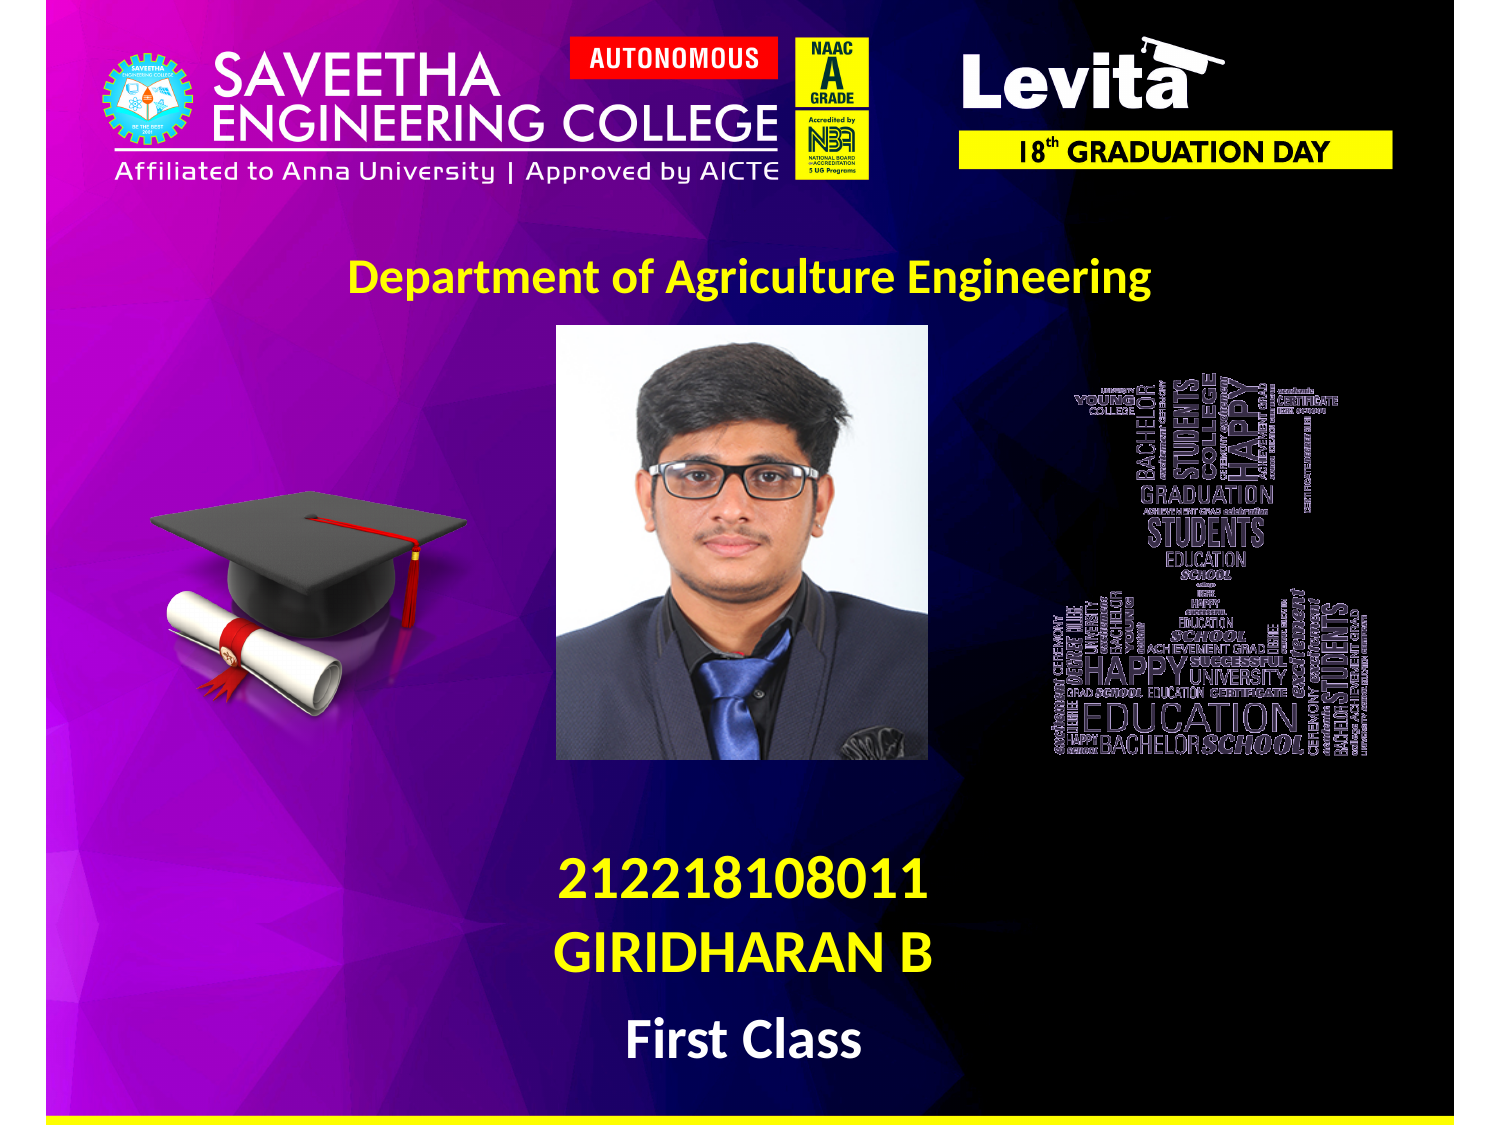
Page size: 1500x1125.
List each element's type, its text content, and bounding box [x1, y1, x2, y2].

list First Class [294, 992, 1194, 1125]
title 212218108011 GIRIDHARAN B [294, 829, 1194, 992]
picture [46, 0, 1454, 1125]
